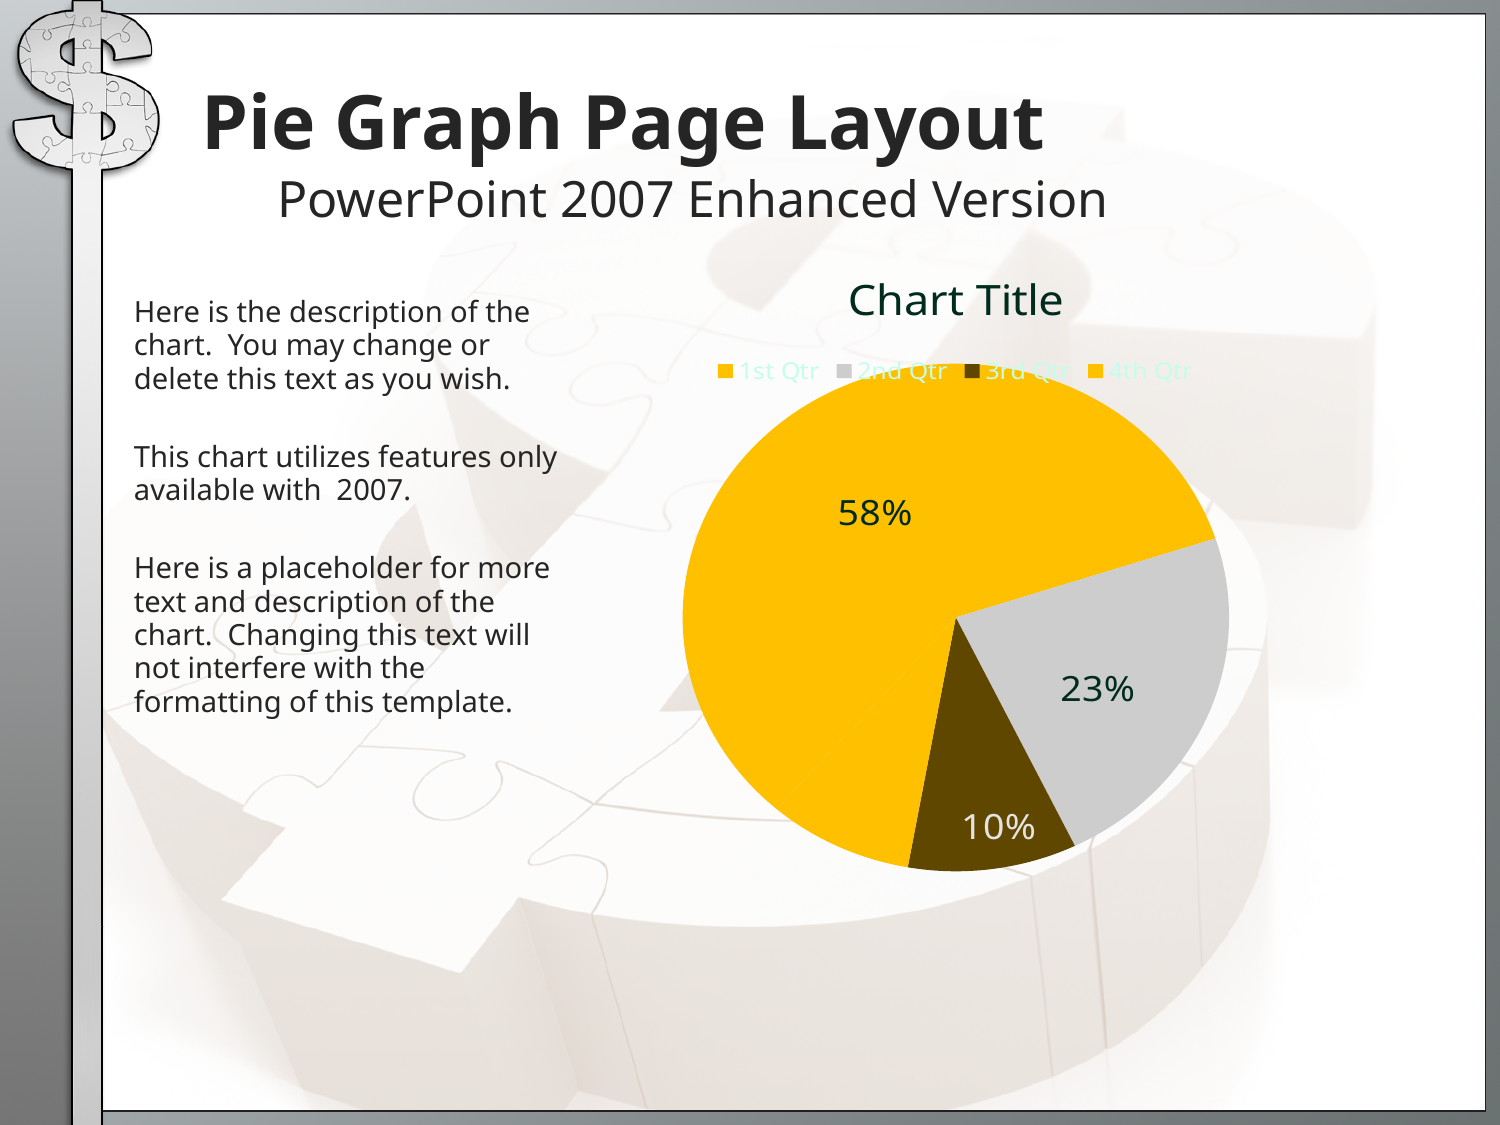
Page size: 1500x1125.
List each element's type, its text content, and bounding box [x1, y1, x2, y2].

list Here is the description of the chart. You may change or delete this text as you wish. This chart utilizes features only available with 2007. Here is a placeholder for more text and description of the chart. Changing this text will not interfere with the formatting of this template. [118, 287, 588, 1005]
picture [0, 0, 1500, 1125]
title Pie Graph Page Layout [186, 67, 1438, 173]
chart [585, 236, 1326, 926]
list PowerPoint 2007 Enhanced Version [262, 159, 1425, 235]
